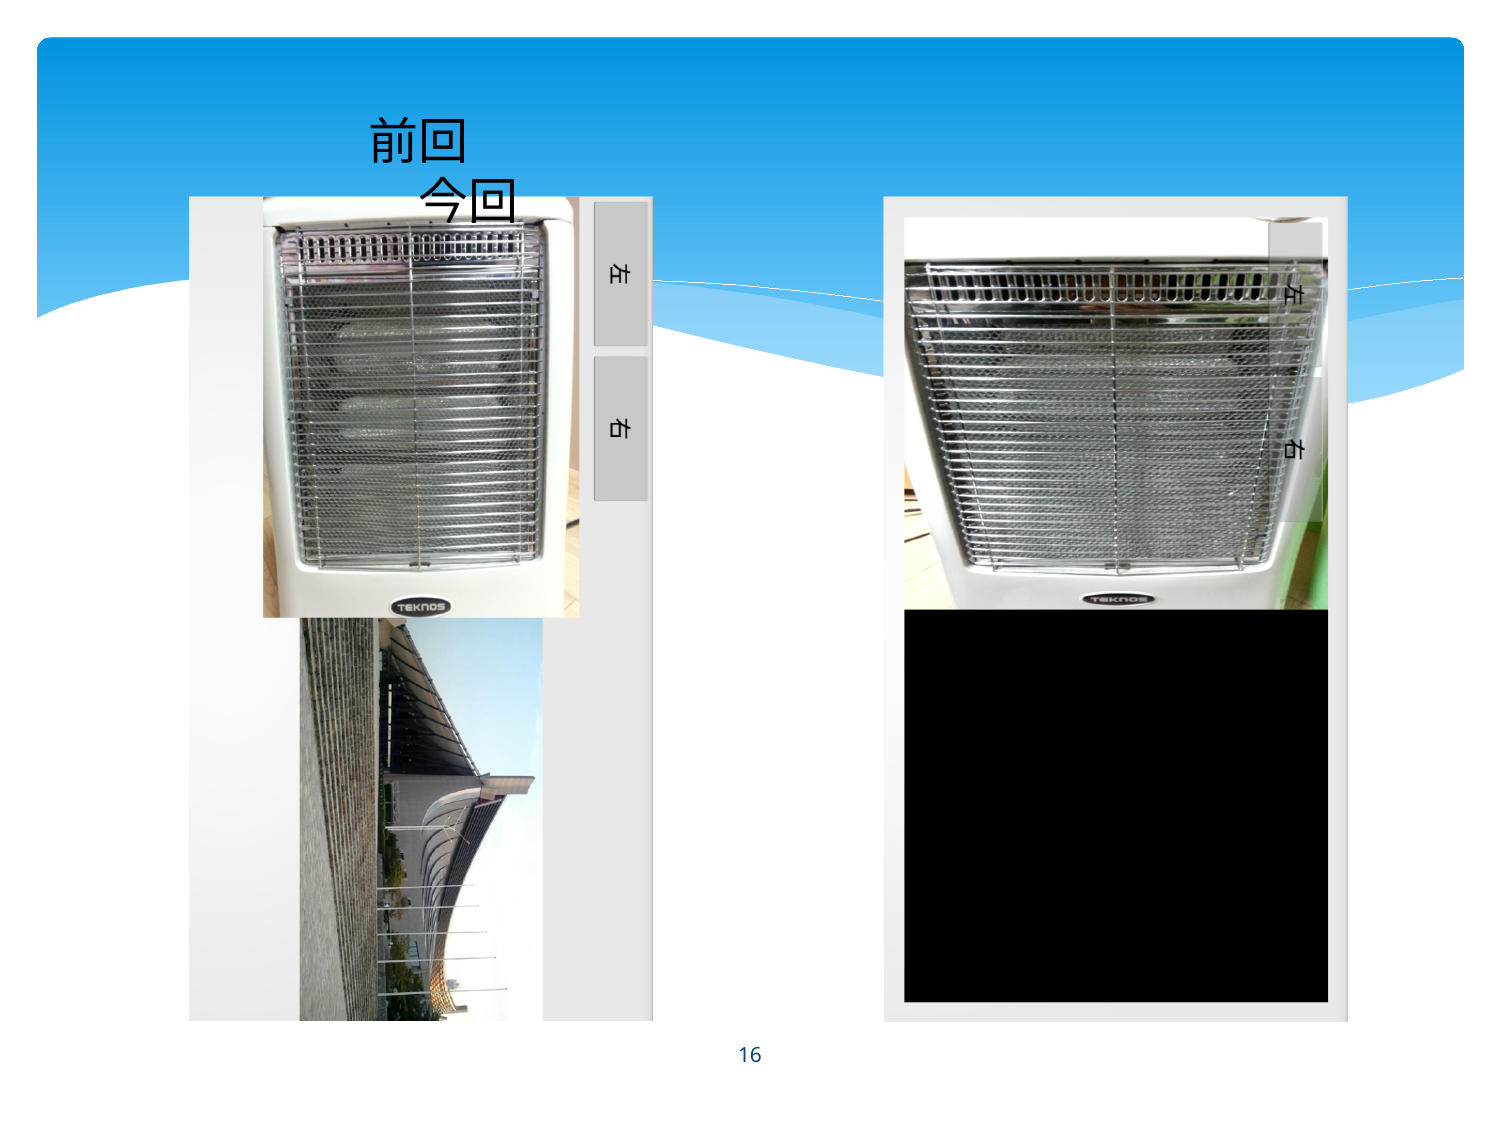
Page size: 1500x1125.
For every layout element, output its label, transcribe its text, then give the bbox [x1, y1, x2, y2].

slide_number 15 [654, 1025, 846, 1086]
picture [8, 197, 1500, 1022]
text_box 前回 今回 [253, 101, 1294, 237]
